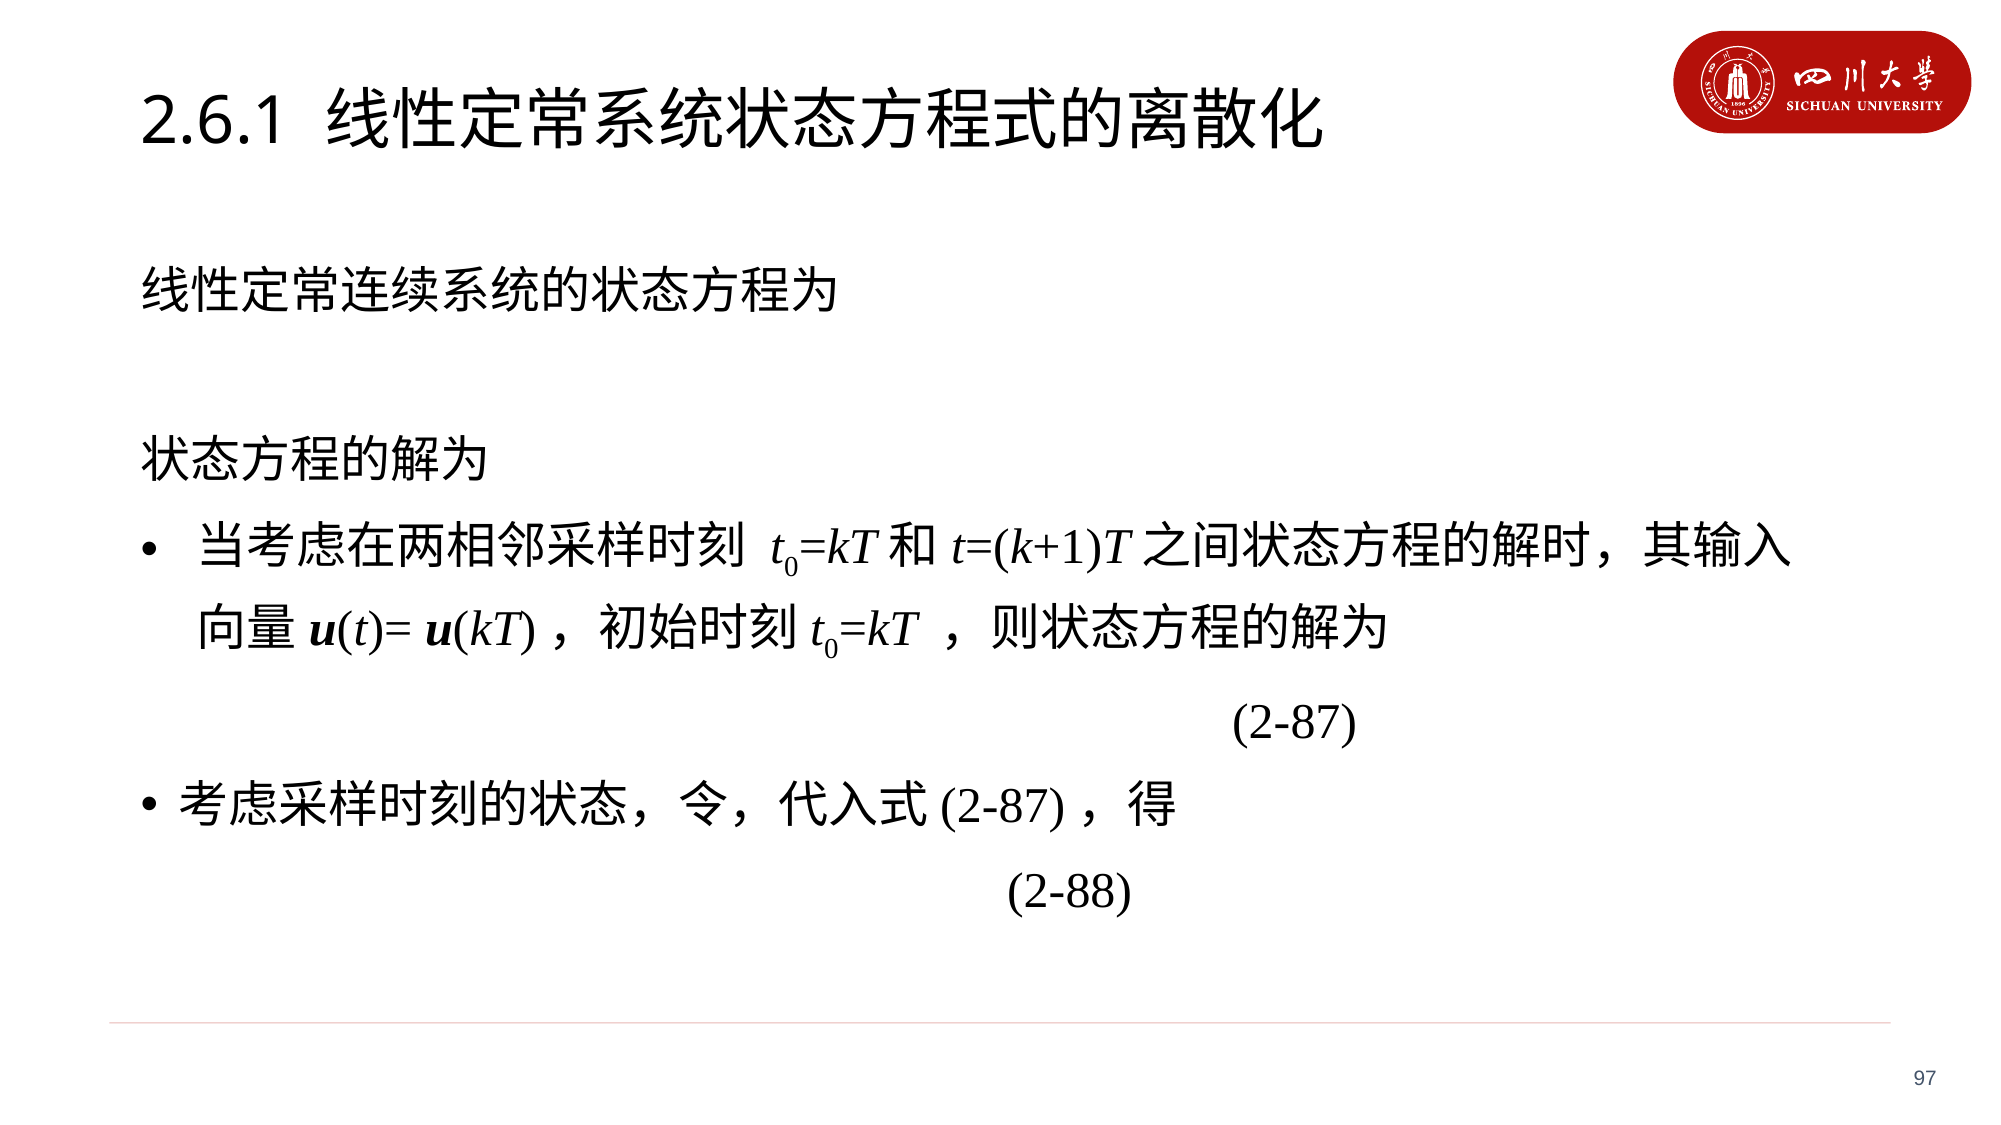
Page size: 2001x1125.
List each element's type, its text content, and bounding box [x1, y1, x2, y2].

text_box 97 [1862, 1057, 1988, 1118]
title 2.6.1 线性定常系统状态方程式的离散化 [125, 78, 1827, 190]
